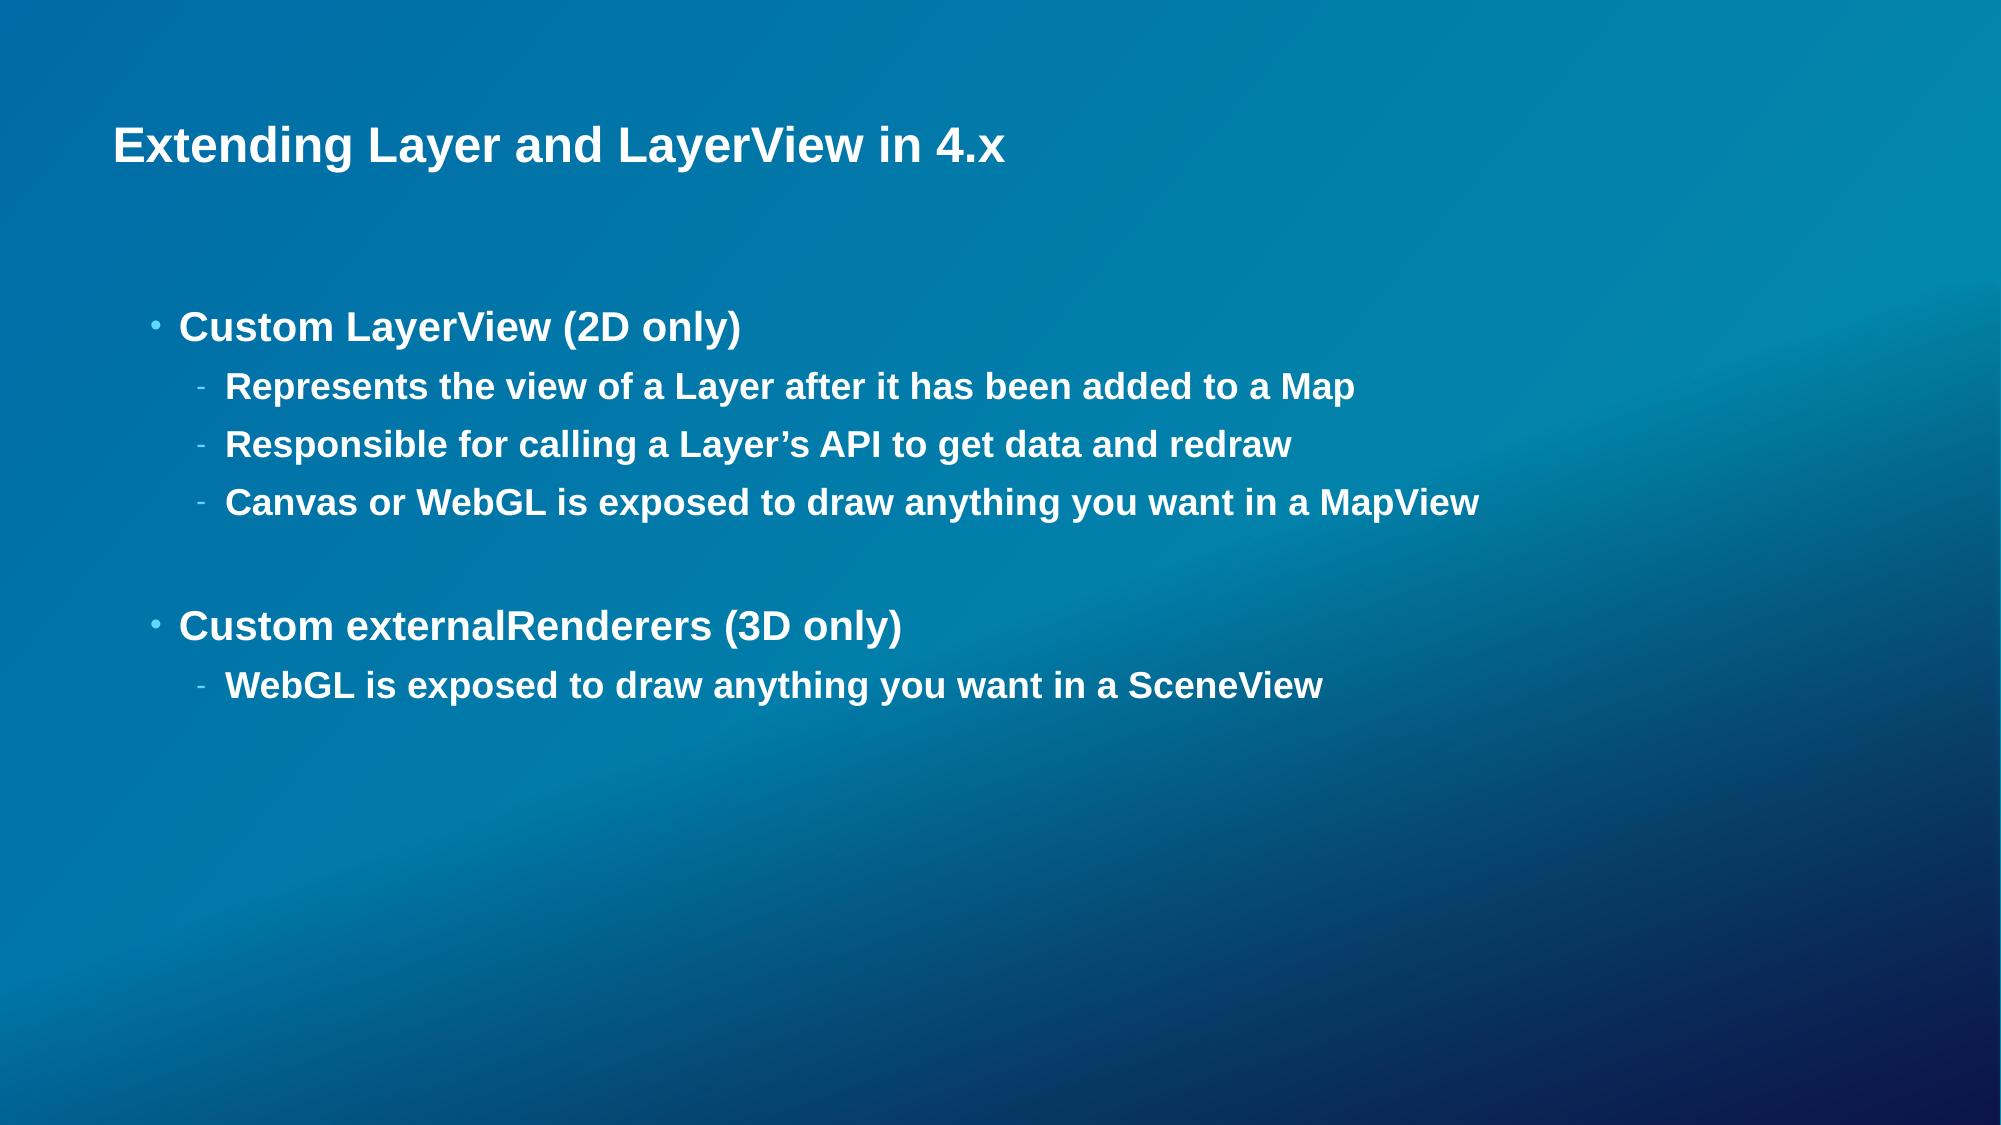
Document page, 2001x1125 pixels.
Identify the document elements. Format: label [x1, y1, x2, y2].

text_box [0, 0, 2000, 1125]
